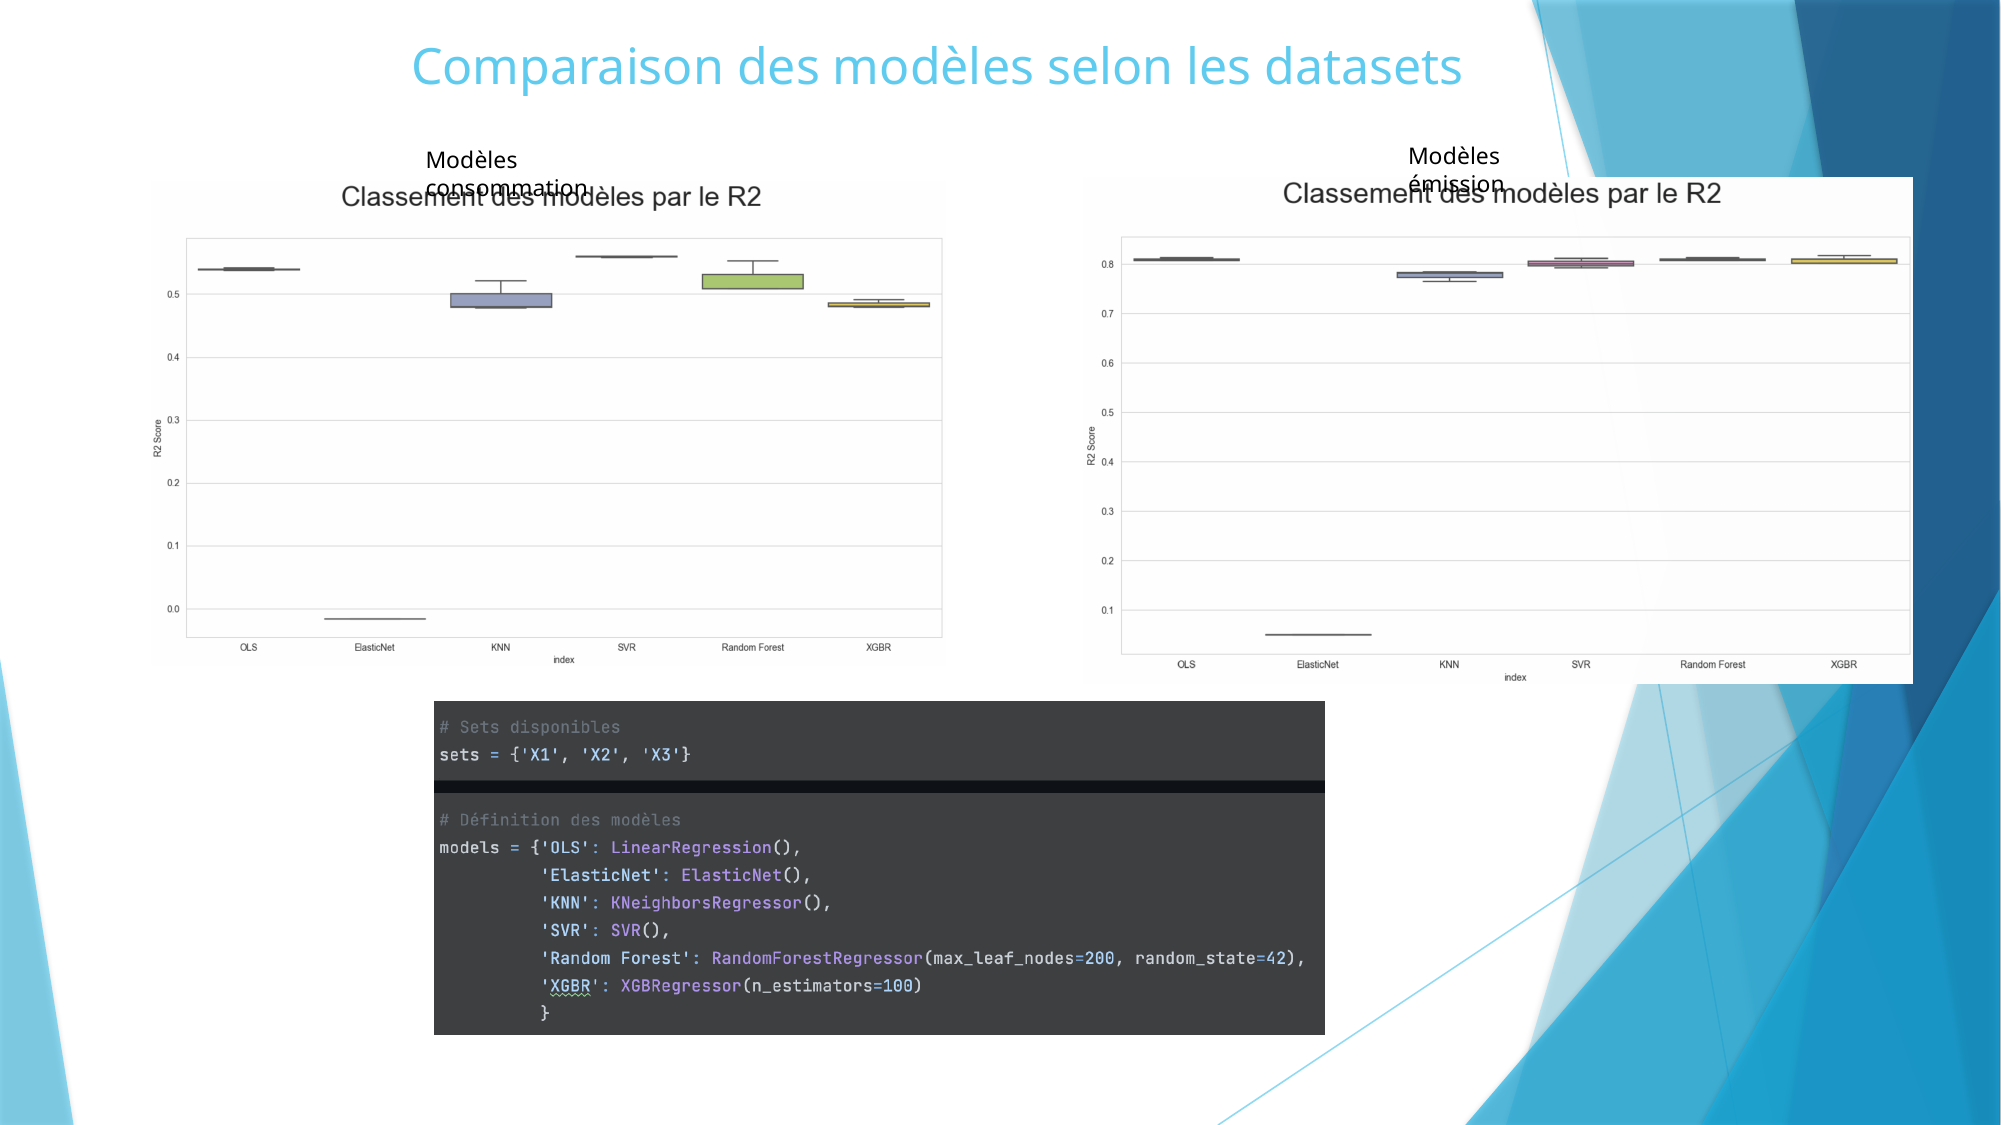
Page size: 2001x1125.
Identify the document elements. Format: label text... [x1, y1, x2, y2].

picture [1082, 177, 1913, 685]
title Comparaison des modèles selon les datasets [396, 0, 1604, 217]
picture [151, 180, 946, 667]
text_box Modèles émission [1393, 134, 1603, 176]
text_box Modèles consommation [410, 138, 687, 180]
picture [434, 700, 1325, 1036]
